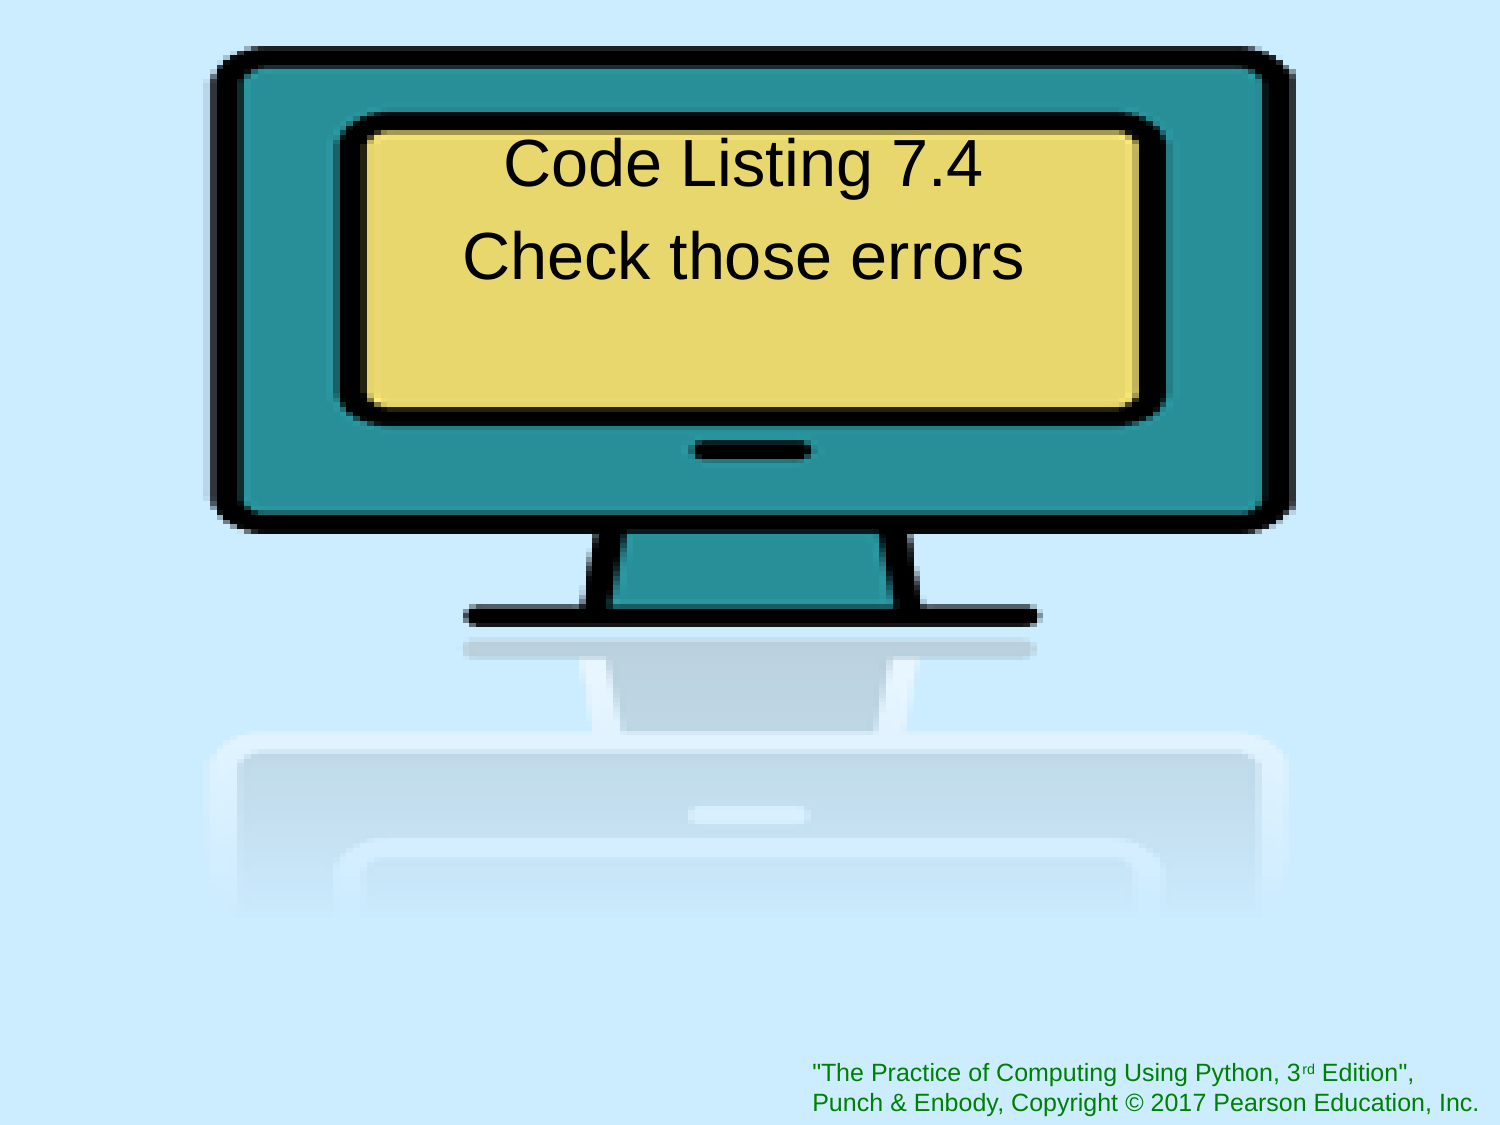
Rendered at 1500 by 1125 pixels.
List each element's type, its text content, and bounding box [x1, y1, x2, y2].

subtitle Code Listing 7.4 Check those errors [362, 112, 1125, 400]
picture [12, 0, 1488, 975]
